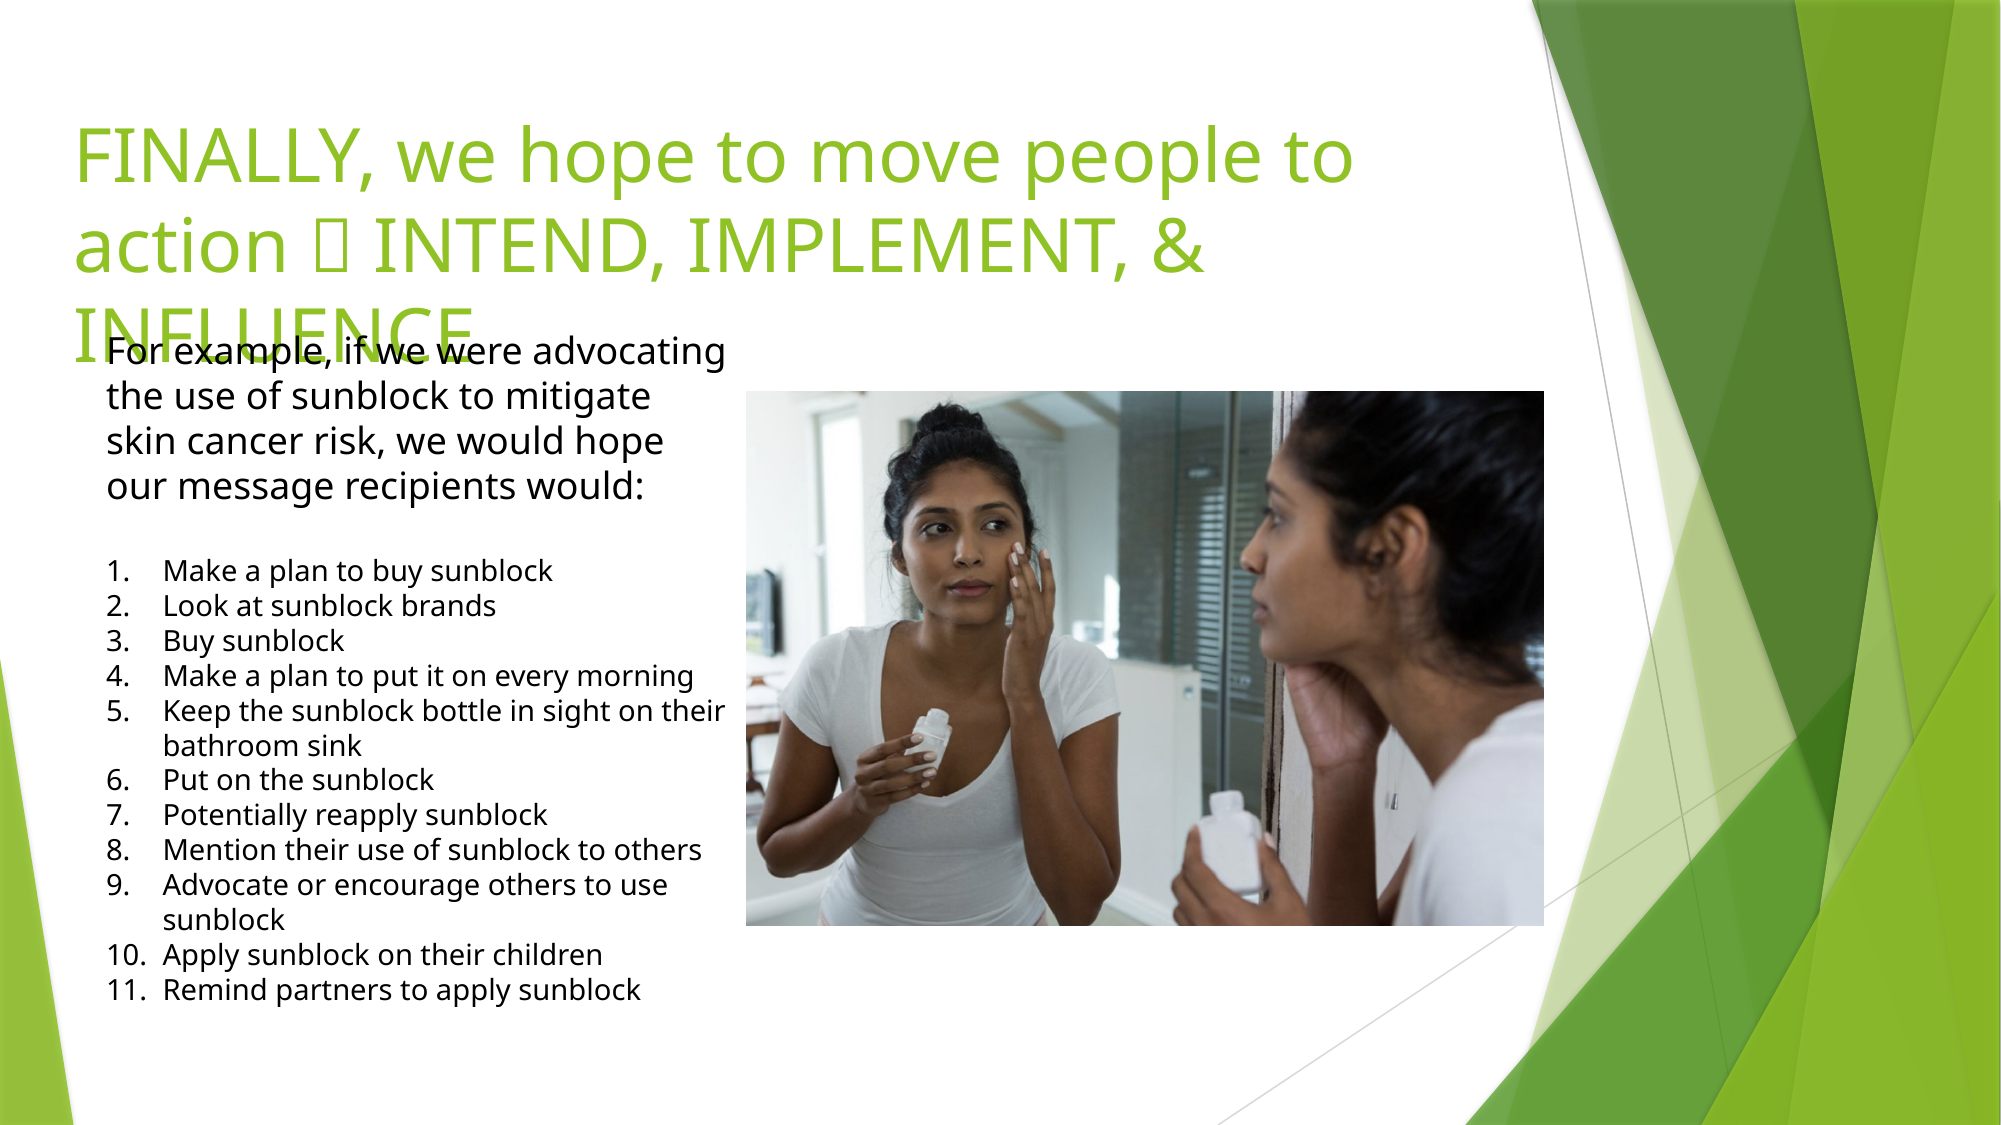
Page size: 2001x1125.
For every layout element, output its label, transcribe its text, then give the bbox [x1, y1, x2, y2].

title FINALLY, we hope to move people to action  INTEND, IMPLEMENT, & INFLUENCE [58, 99, 1571, 392]
picture [745, 390, 1545, 926]
text_box For example, if we were advocating the use of sunblock to mitigate skin cancer risk, we would hope our message recipients would: Make a plan to buy sunblock Look at sunblock brands Buy sunblock Make a plan to put it on every morning Keep the sunblock bottle in sight on their bathroom sink Put on the sunblock Potentially reapply sunblock Mention their use of sunblock to others Advocate or encourage others to use sunblock Apply sunblock on their children Remind partners to apply sunblock [91, 319, 747, 1059]
